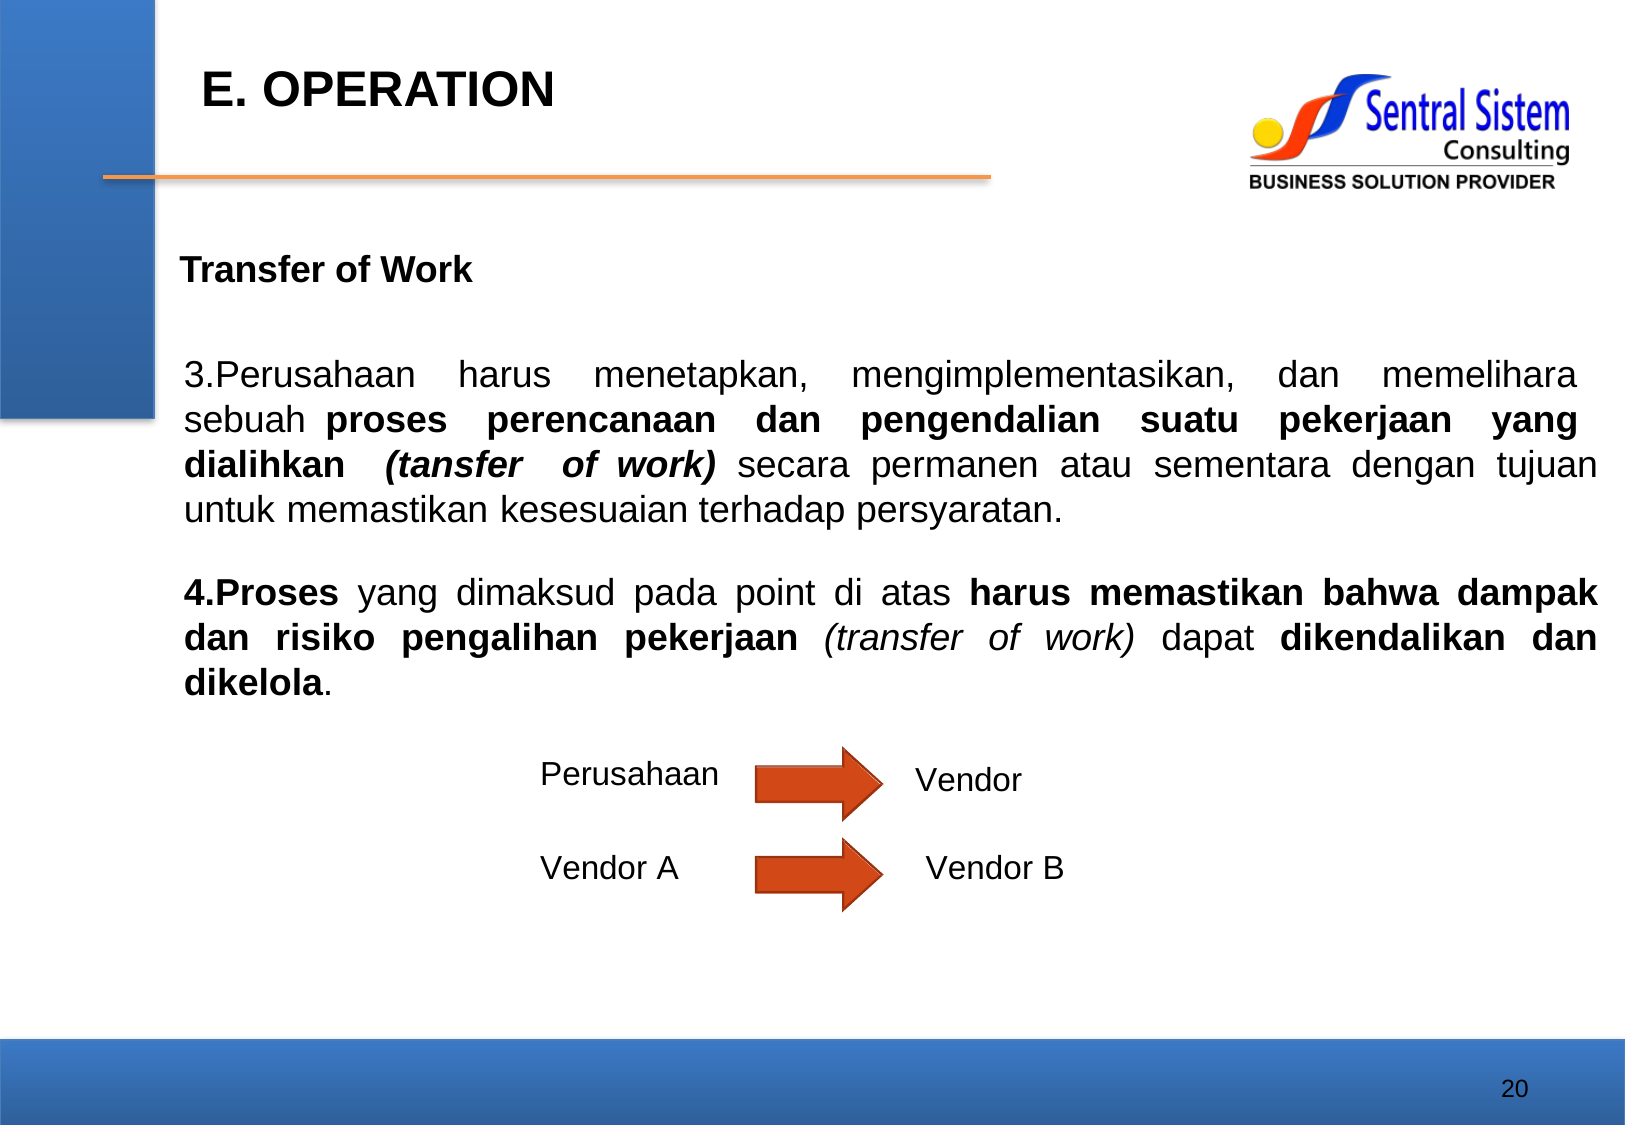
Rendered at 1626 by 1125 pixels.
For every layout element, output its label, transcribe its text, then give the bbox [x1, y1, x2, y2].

text_box [754, 837, 884, 913]
text_box [758, 754, 879, 814]
text_box [754, 746, 884, 822]
text_box E. OPERATION [186, 49, 1225, 124]
slide_number 20 [1164, 1065, 1544, 1125]
text_box Transfer of Work [177, 244, 1613, 363]
text_box Vendor B [923, 846, 1133, 872]
text_box Perusahaan harus menetapkan, mengimplementasikan, dan memelihara sebuah proses perencanaan dan pengendalian suatu pekerjaan yang dialihkan (tansfer of work) secara permanen atau sementara dengan tujuan untuk memastikan kesesuaian terhadap persyaratan. Proses yang dimaksud pada point di atas harus memastikan bahwa dampak dan risiko pengalihan pekerjaan (transfer of work) dapat dikendalikan dan dikelola. [178, 324, 1600, 738]
text_box [0, 0, 155, 419]
text_box Vendor [912, 758, 1180, 788]
text_box Perusahaan [537, 751, 733, 784]
text_box [758, 844, 879, 905]
text_box [0, 1039, 1625, 1125]
picture [1248, 73, 1570, 189]
text_box Vendor A [537, 846, 715, 872]
